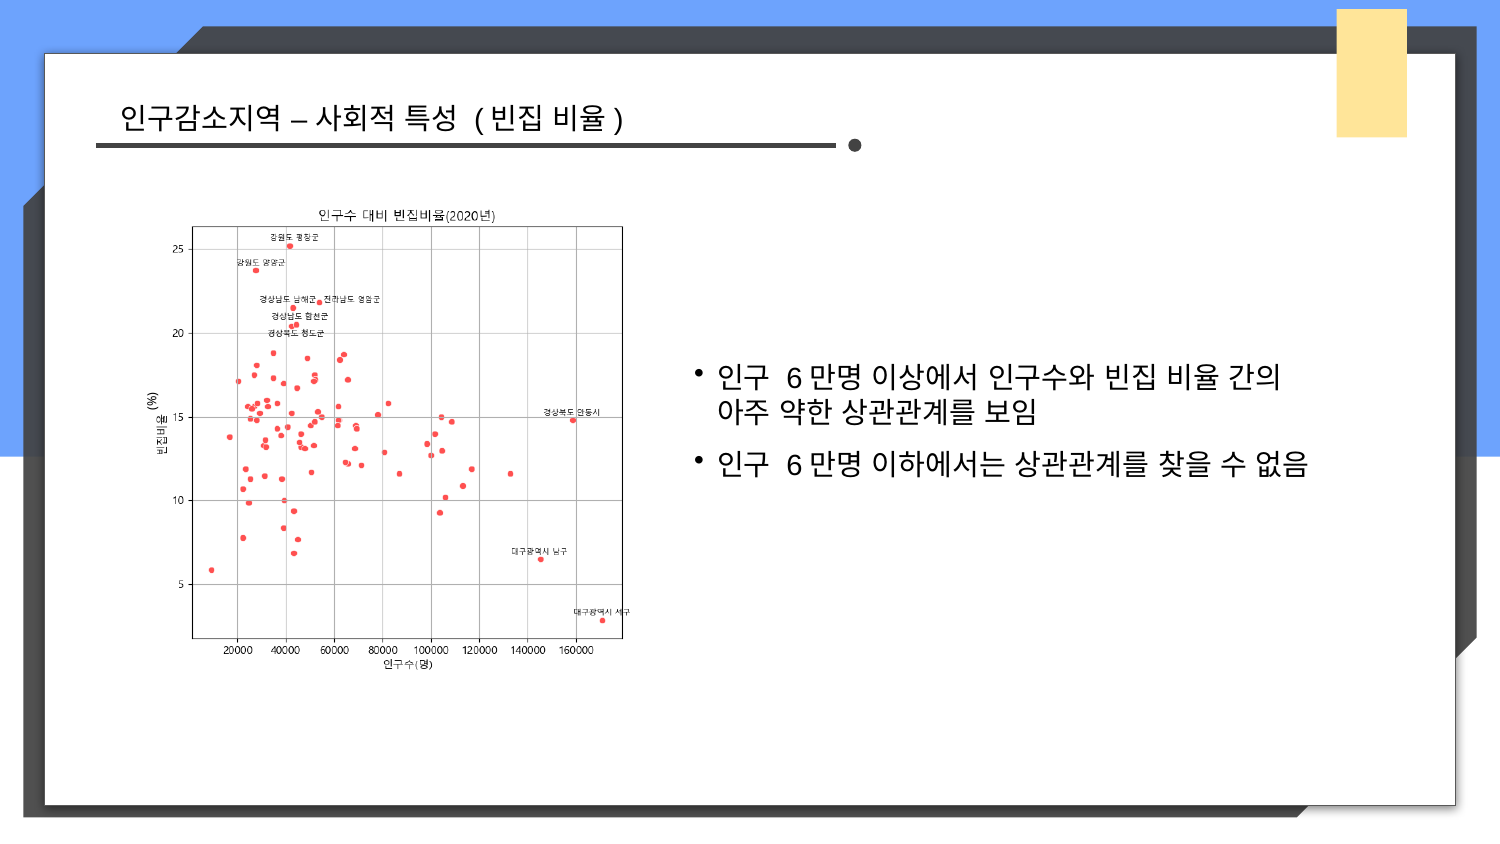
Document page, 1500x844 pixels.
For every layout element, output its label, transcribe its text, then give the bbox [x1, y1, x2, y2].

text_box 인구감소지역 – 사회적 특성 (빈집 비율) [105, 85, 1059, 151]
text_box 인구 6만명 이상에서 인구수와 빈집 비율 간의 아주 약한 상관관계를 보임 인구 6만명 이하에서는 상관관계를 찾을 수 없음 [694, 359, 1310, 482]
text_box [122, 162, 677, 697]
